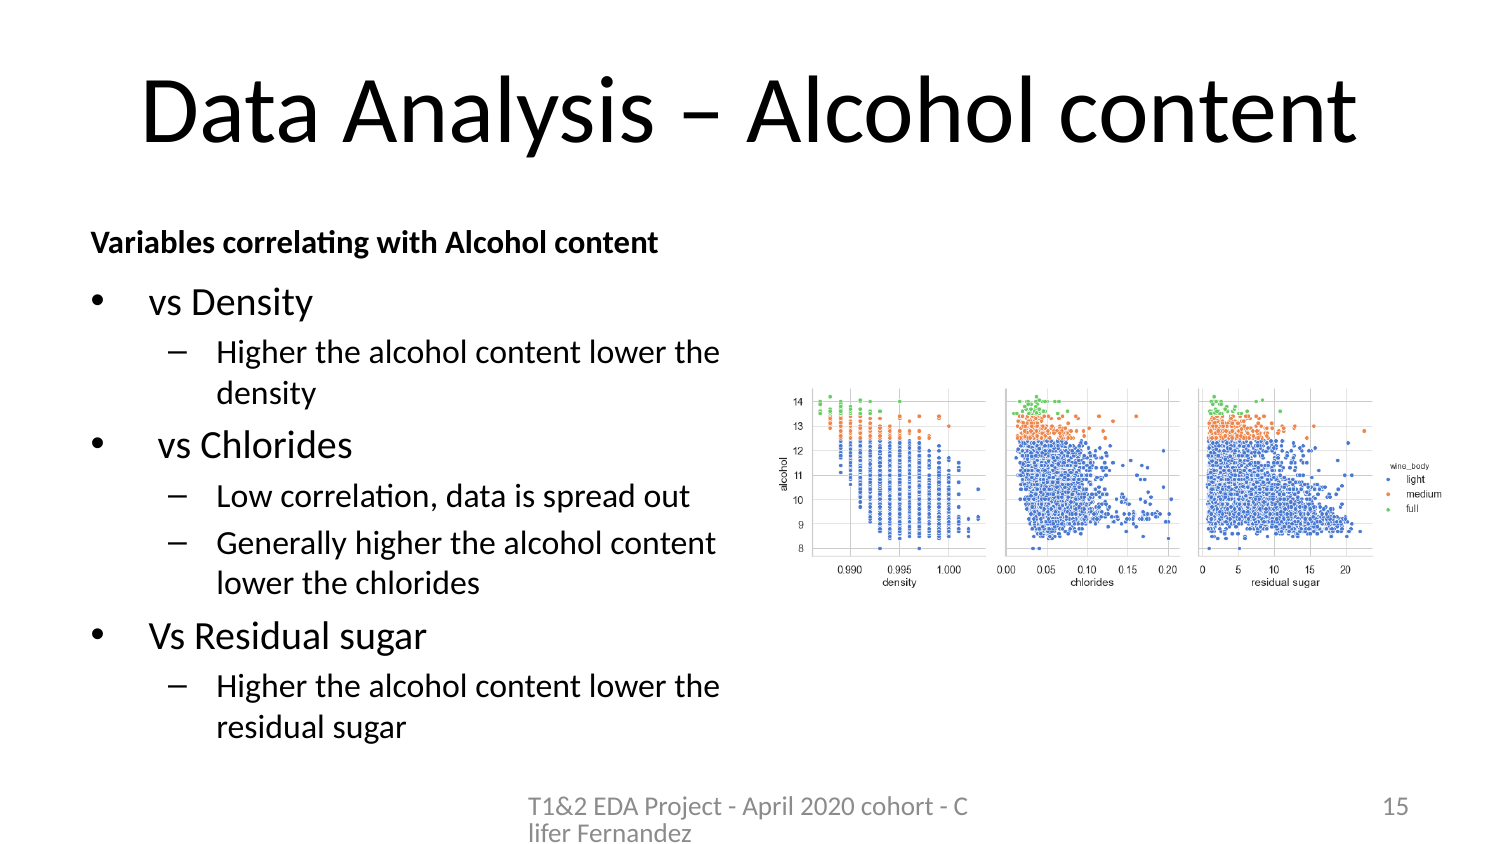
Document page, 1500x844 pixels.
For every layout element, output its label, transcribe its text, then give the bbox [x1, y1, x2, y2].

title Data Analysis – Alcohol content [75, 33, 1425, 175]
picture [774, 384, 1451, 593]
footer T1&2 EDA Project - April 2020 cohort - Clifer Fernandez [512, 782, 988, 827]
slide_number 15 [1074, 782, 1425, 827]
list Variables correlating with Alcohol content [75, 188, 738, 267]
list vs Density Higher the alcohol content lower the density vs Chlorides Low correlation, data is spread out Generally higher the alcohol content lower the chlorides Vs Residual sugar Higher the alcohol content lower the residual sugar [75, 267, 738, 754]
